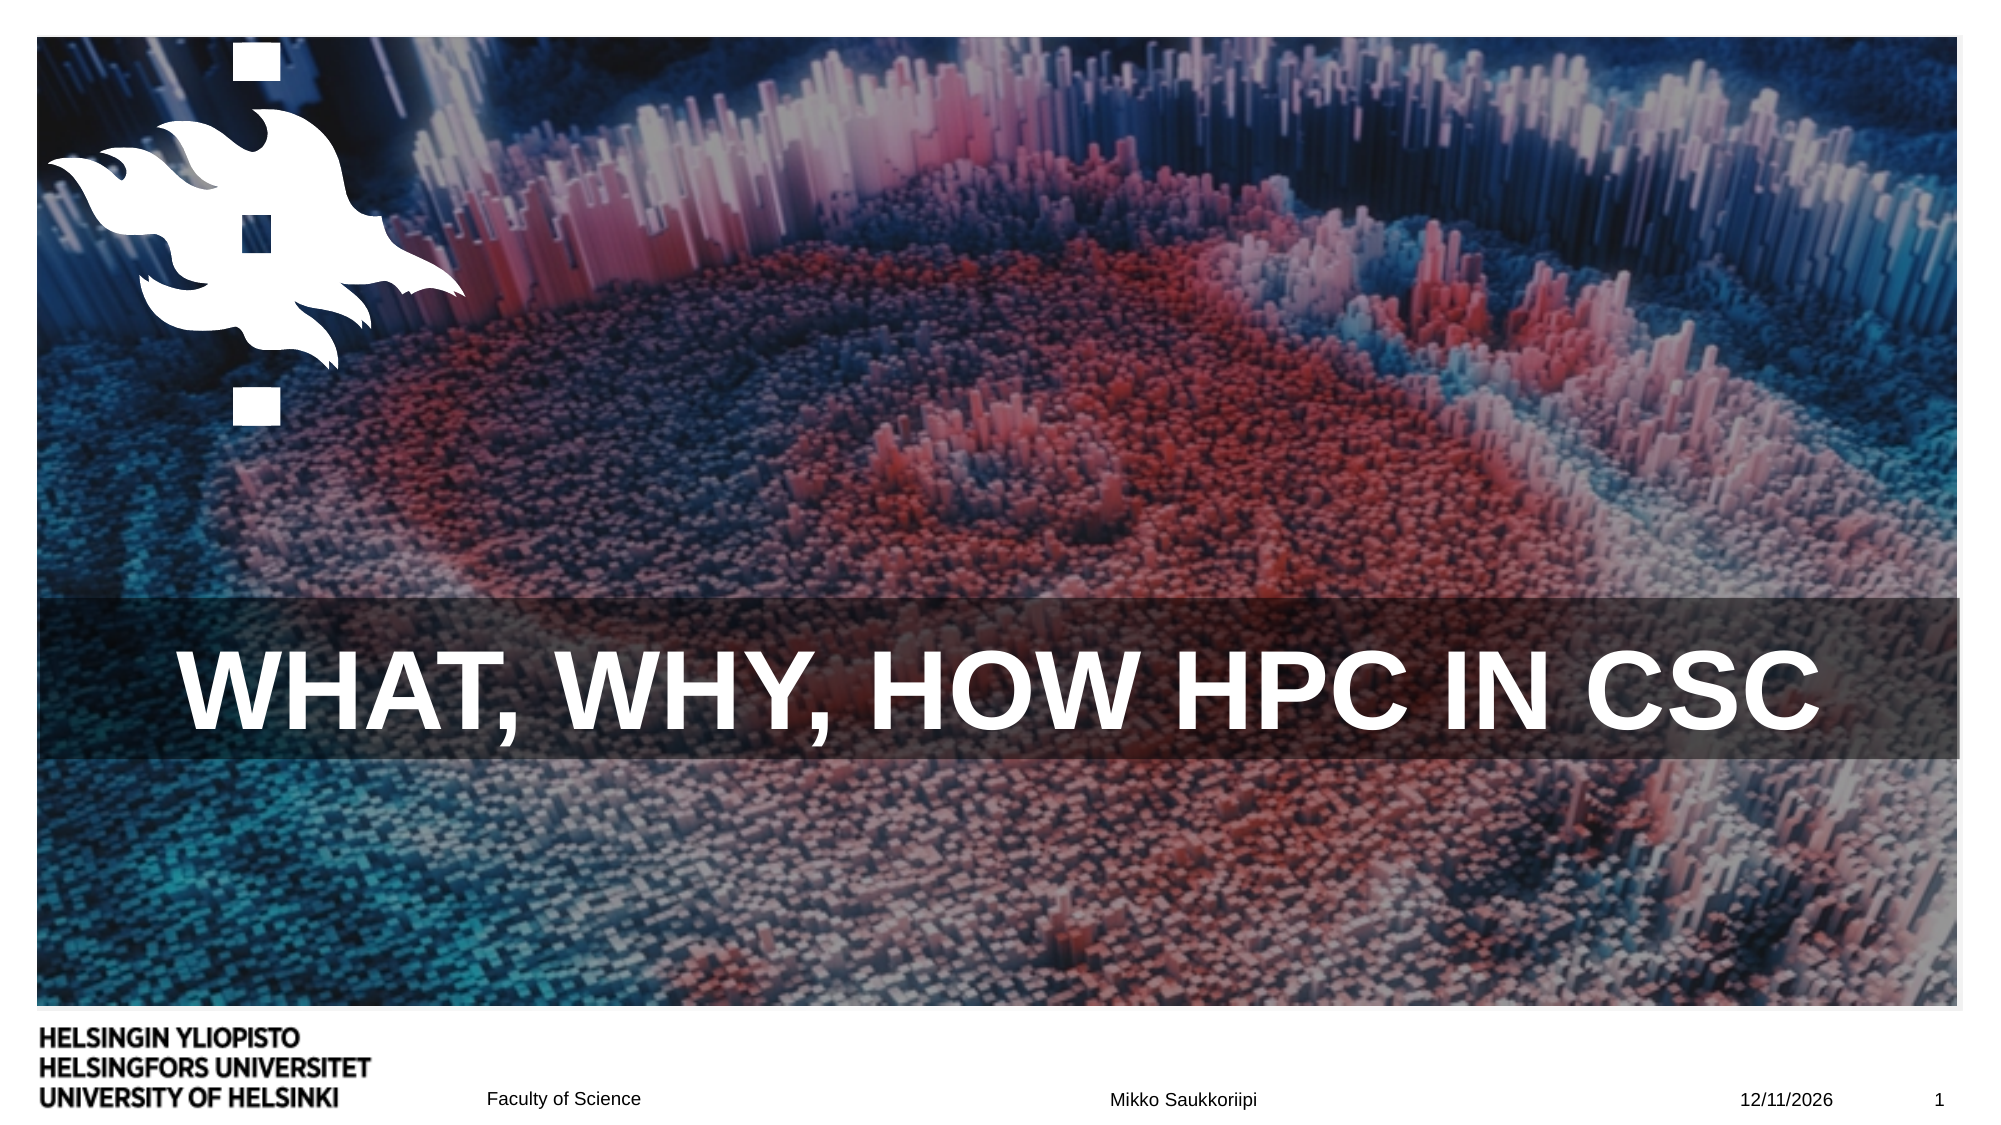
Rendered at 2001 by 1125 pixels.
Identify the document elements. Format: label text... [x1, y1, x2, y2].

picture [34, 20, 1963, 1011]
subtitle [158, 856, 1859, 975]
title What, Why, how hpc in csc [40, 597, 1960, 760]
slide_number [1725, 1015, 1833, 1110]
slide_number 1 [1833, 1015, 1945, 1110]
footer Mikko Saukkoriipi [1110, 1015, 1725, 1110]
picture [34, 1023, 377, 1113]
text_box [56, 42, 466, 426]
